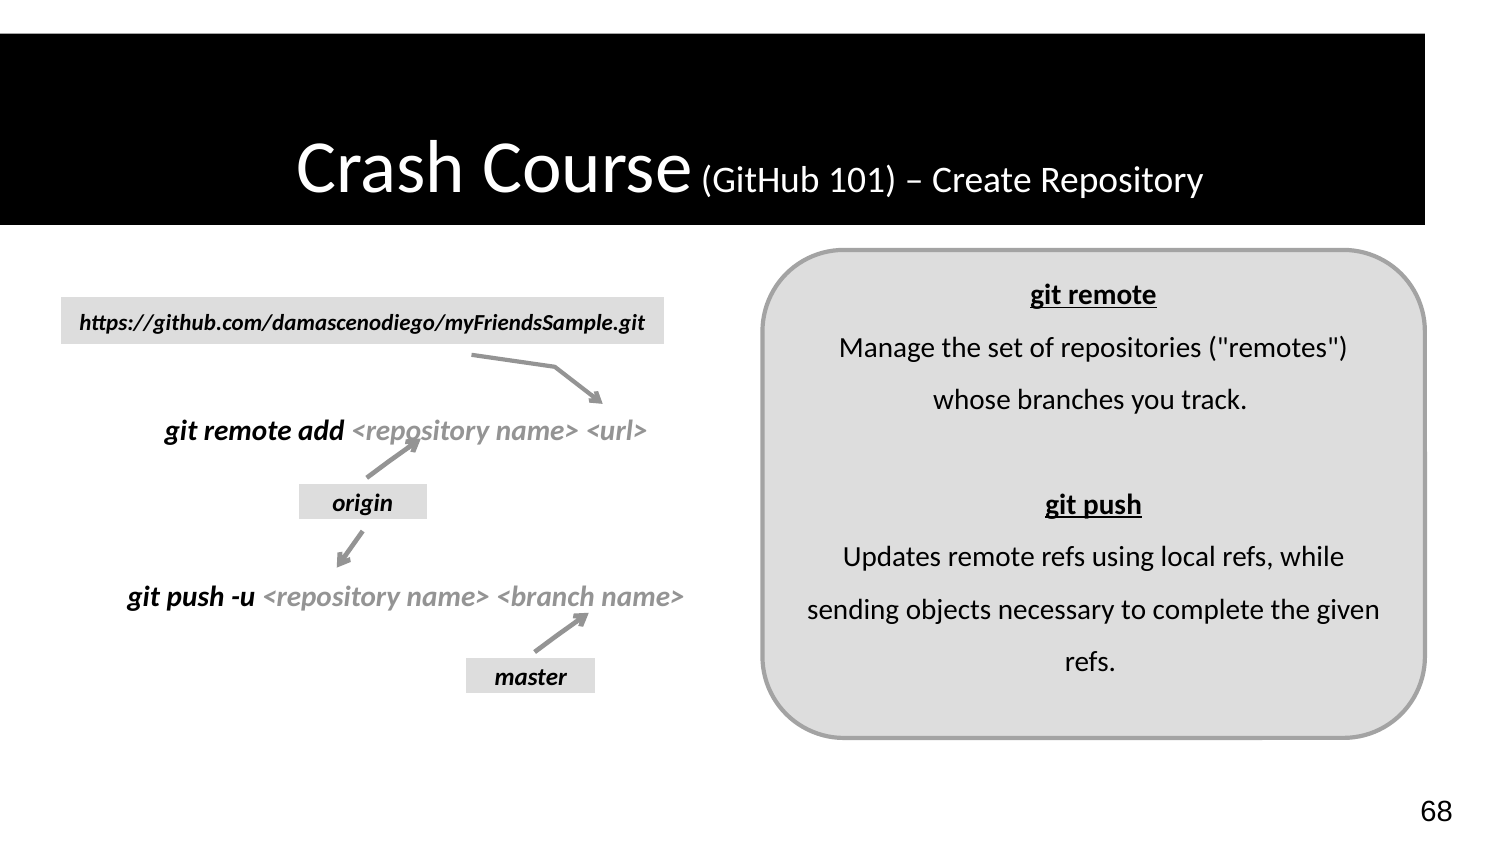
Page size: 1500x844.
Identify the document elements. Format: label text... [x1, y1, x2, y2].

text_box master [533, 612, 589, 654]
title Crash Course (GitHub 101) – Create Repository [75, 33, 1425, 223]
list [762, 336, 1426, 652]
text_box git remote Manage the set of repositories ("remotes") whose branches you track. git push Updates remote refs using local refs, while sending objects necessary to complete the given refs. [760, 655, 1428, 741]
text_box git remote Manage the set of repositories ("remotes") whose branches you track. git push Updates remote refs using local refs, while sending objects necessary to complete the given refs. [760, 247, 1427, 338]
list git remote add <repository name> <url> git push -u <repository name> <branch name> [75, 234, 738, 754]
text_box https://github.com/damascenodiego/myFriendsSample.git [471, 352, 603, 404]
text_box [298, 483, 428, 568]
text_box master [466, 658, 595, 693]
text_box https://github.com/damascenodiego/myFriendsSample.git [61, 297, 664, 344]
